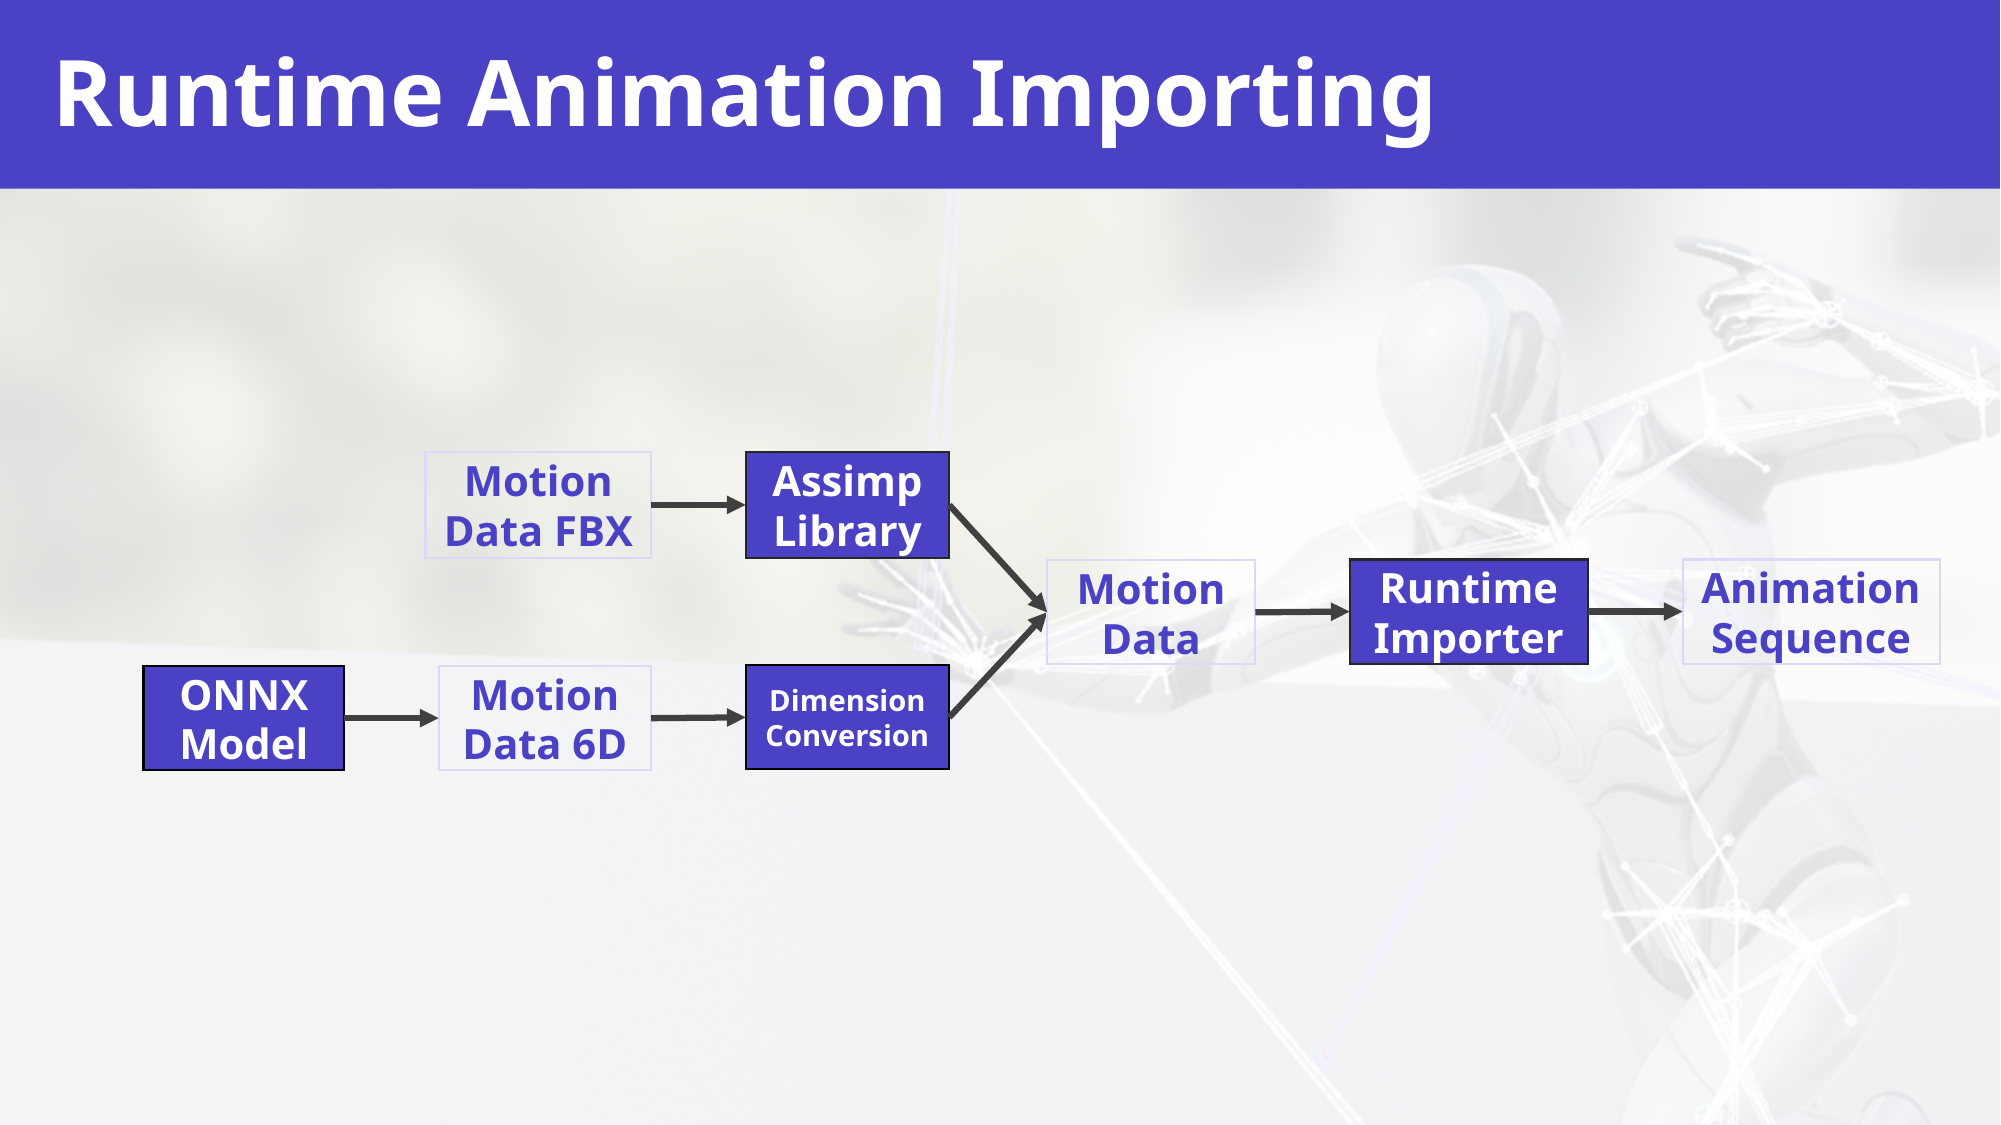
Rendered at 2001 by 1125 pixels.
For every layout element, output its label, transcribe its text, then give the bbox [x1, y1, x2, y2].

title Runtime Animation Importing [37, 26, 1584, 153]
text_box Animation Sequence [1682, 558, 1941, 665]
text_box Runtime Importer [1349, 558, 1589, 665]
text_box Motion Data [1048, 559, 1256, 665]
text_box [143, 612, 1048, 771]
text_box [425, 451, 1048, 613]
